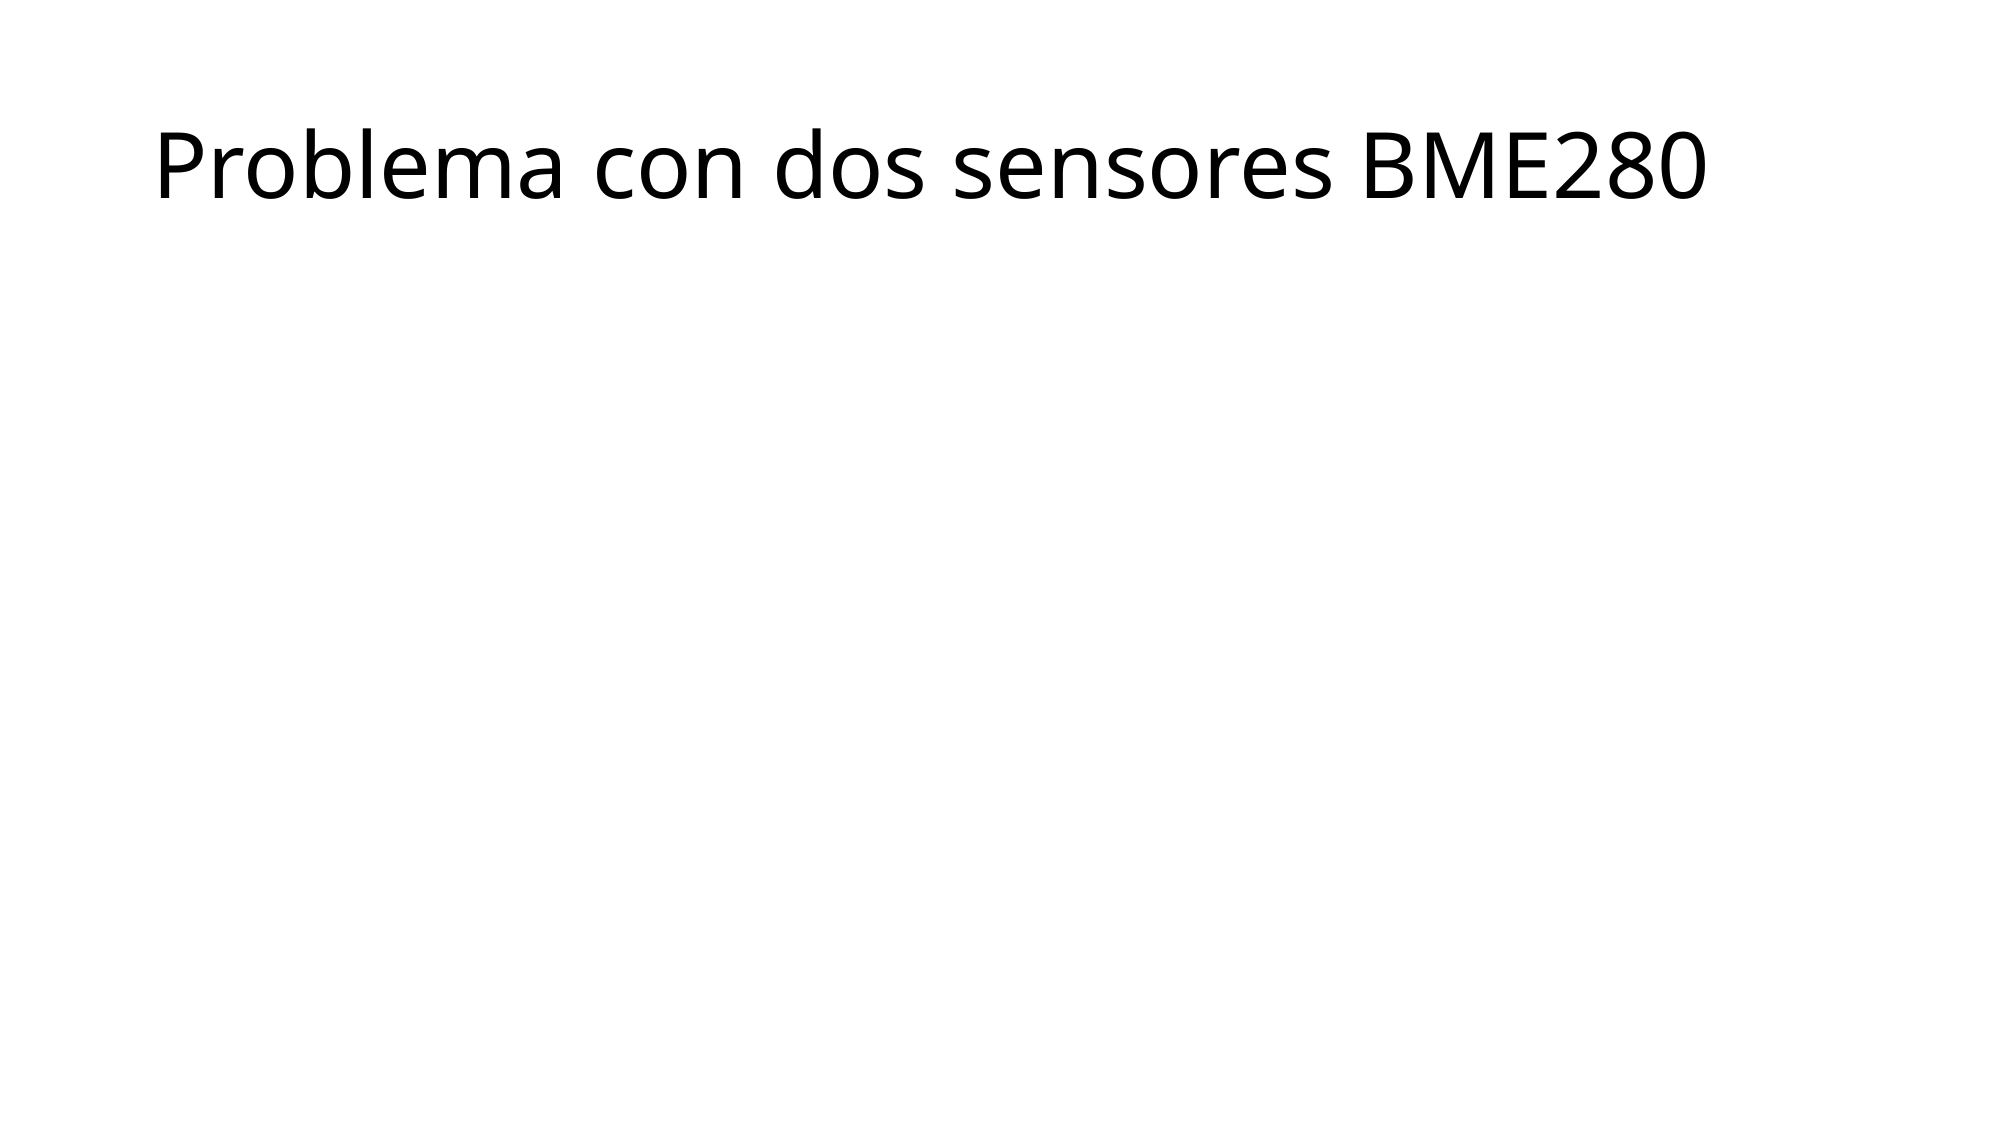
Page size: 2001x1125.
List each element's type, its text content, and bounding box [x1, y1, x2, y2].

title Problema con dos sensores BME280 [137, 59, 1863, 278]
